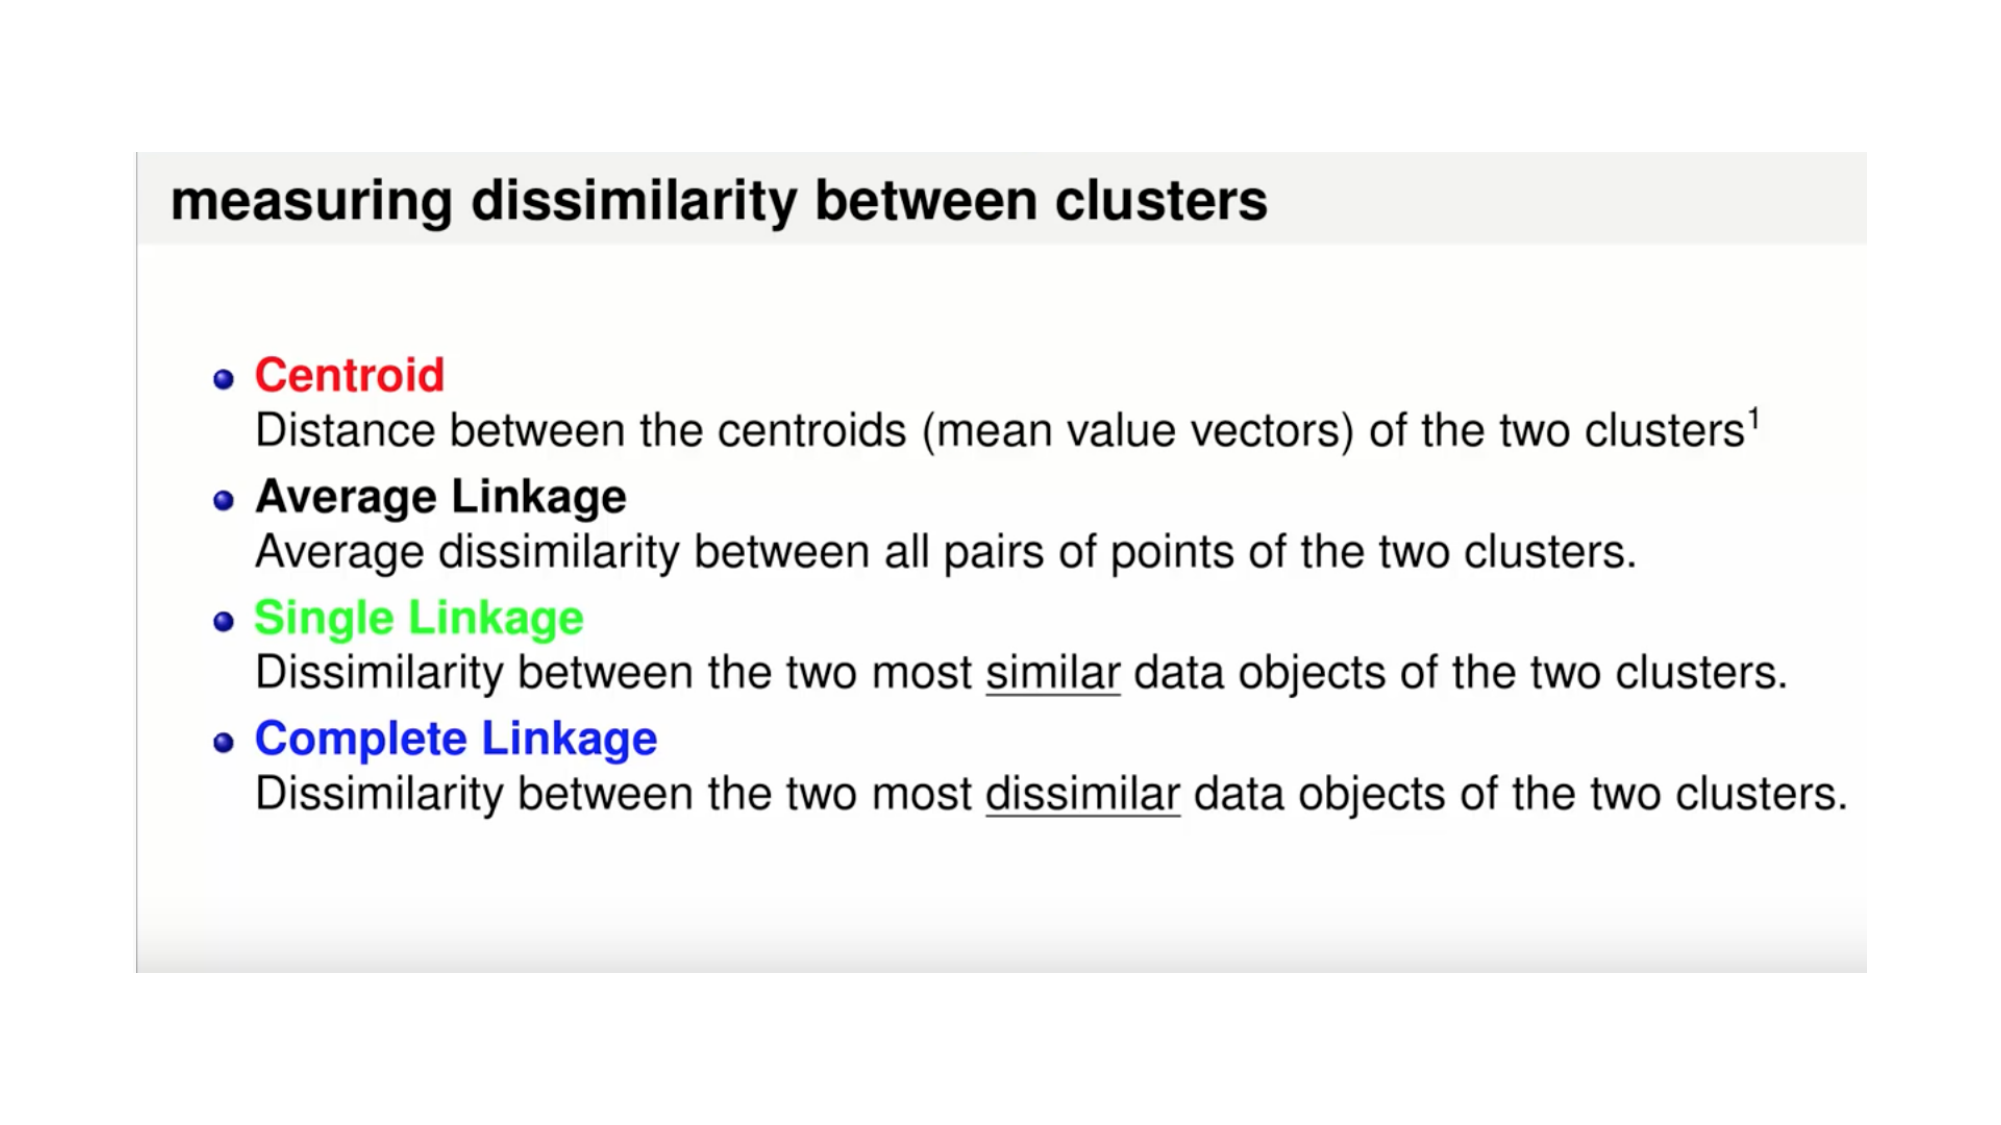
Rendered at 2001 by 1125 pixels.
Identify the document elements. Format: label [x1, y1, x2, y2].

picture [133, 152, 1867, 973]
